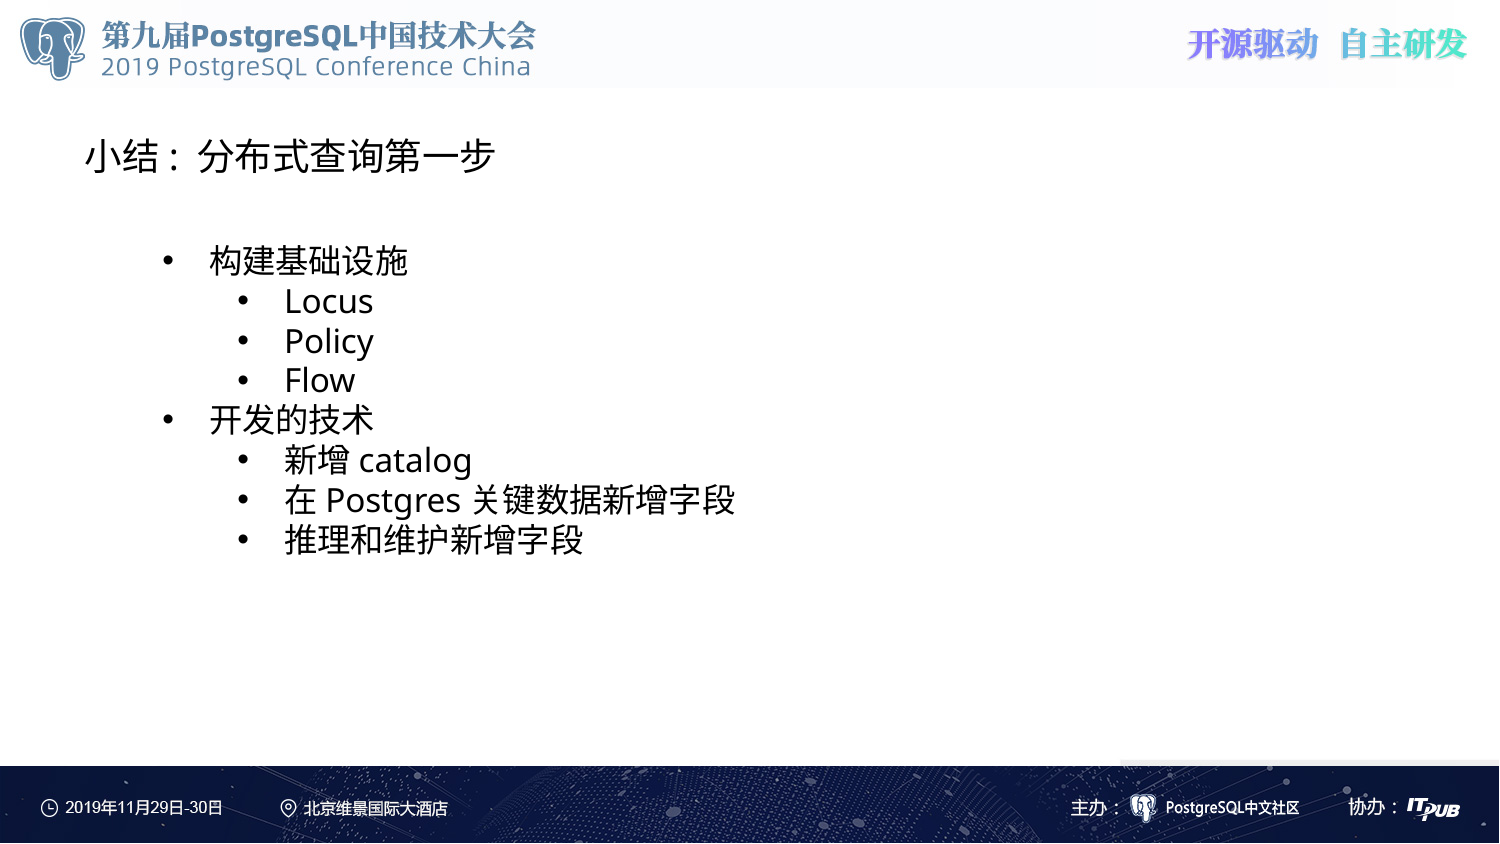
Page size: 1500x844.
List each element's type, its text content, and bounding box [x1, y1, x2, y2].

text_box 构建基础设施 Locus Policy Flow 开发的技术 新增catalog 在Postgres关键数据新增字段 推理和维护新增字段 [147, 232, 1140, 567]
text_box 小结: 分布式查询第一步 [70, 102, 513, 186]
picture [0, 0, 1499, 843]
